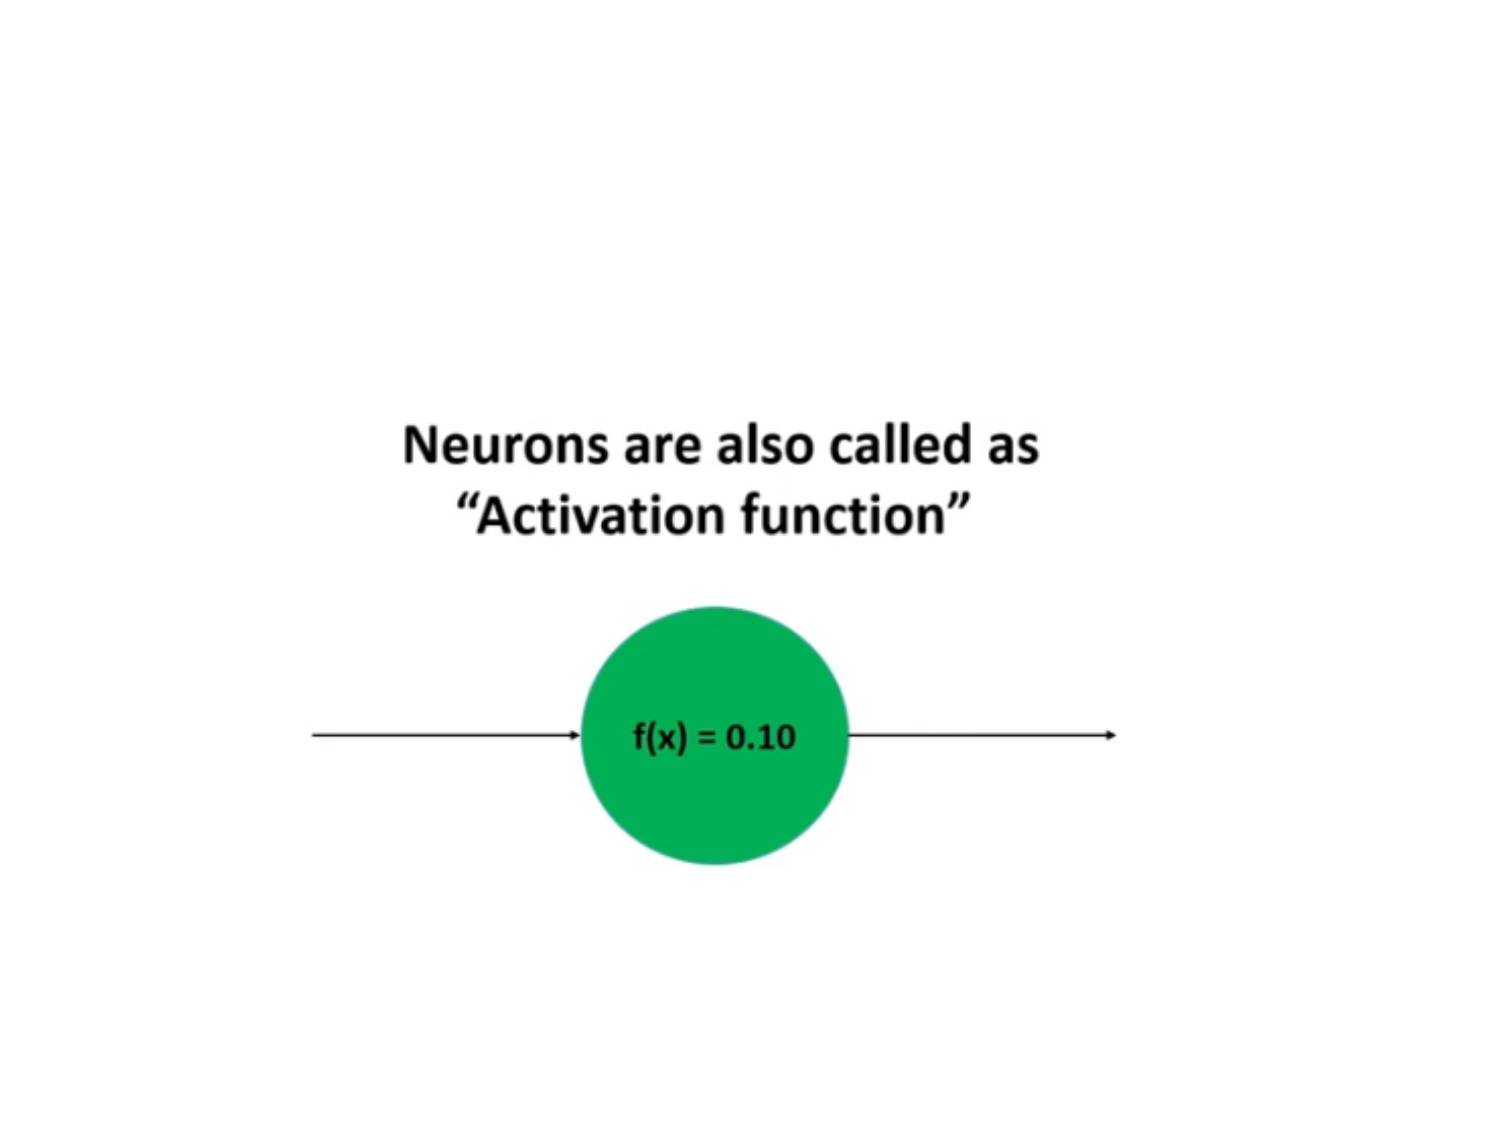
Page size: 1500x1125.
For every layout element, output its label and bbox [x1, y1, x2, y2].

picture [234, 349, 1265, 920]
